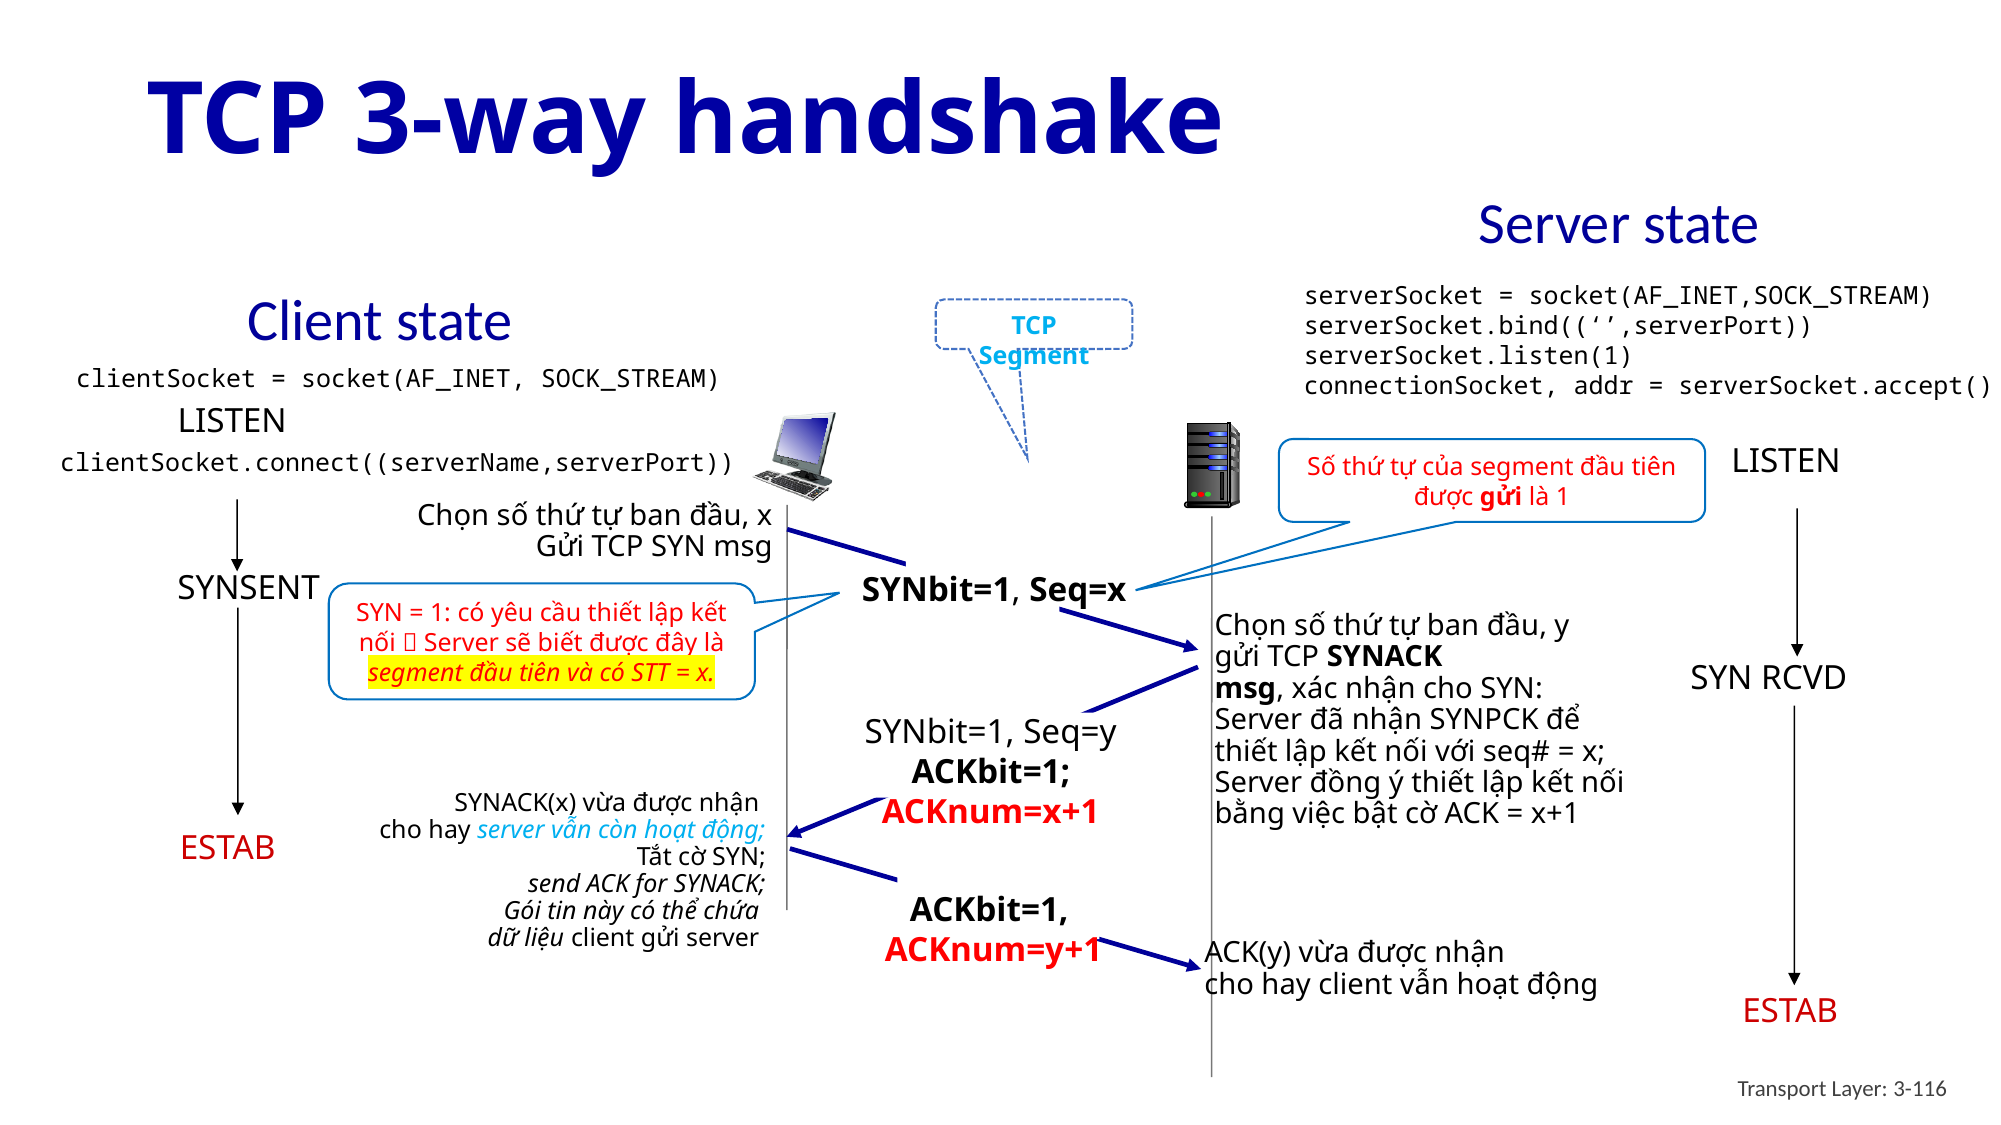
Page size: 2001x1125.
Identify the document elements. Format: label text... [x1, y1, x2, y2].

text_box Số thứ tự của segment đầu tiên được gửi là 1 [1199, 437, 1707, 578]
text_box ESTAB [1727, 982, 1853, 1037]
text_box serverSocket = socket(AF_INET,SOCK_STREAM) serverSocket.bind((‘’,serverPort)) serverSocket.listen(1) connectionSocket, addr = serverSocket.accept() [1289, 272, 2000, 442]
text_box clientSocket.connect((serverName,serverPort)) [45, 442, 732, 485]
text_box LISTEN [1716, 442, 1856, 487]
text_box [164, 499, 334, 615]
title TCP 3-way handshake [131, 47, 2000, 195]
text_box Server state [1463, 177, 1775, 272]
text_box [1184, 423, 1240, 508]
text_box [783, 602, 1632, 873]
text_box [164, 607, 291, 874]
text_box SYN = 1: có yêu cầu thiết lập kết nối  Server sẽ biết được đây là segment đầu tiên và có STT = x. [327, 582, 756, 701]
text_box TCP Segment [934, 298, 1134, 464]
text_box clientSocket = socket(AF_INET, SOCK_STREAM) [61, 358, 752, 400]
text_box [1677, 508, 1861, 704]
text_box Client state [232, 274, 528, 358]
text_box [732, 408, 838, 508]
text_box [362, 783, 1606, 1009]
slide_number Transport Layer: 3-116 [1512, 1056, 1963, 1117]
text_box [1788, 705, 1801, 986]
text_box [408, 493, 1199, 650]
text_box LISTEN [162, 400, 302, 442]
